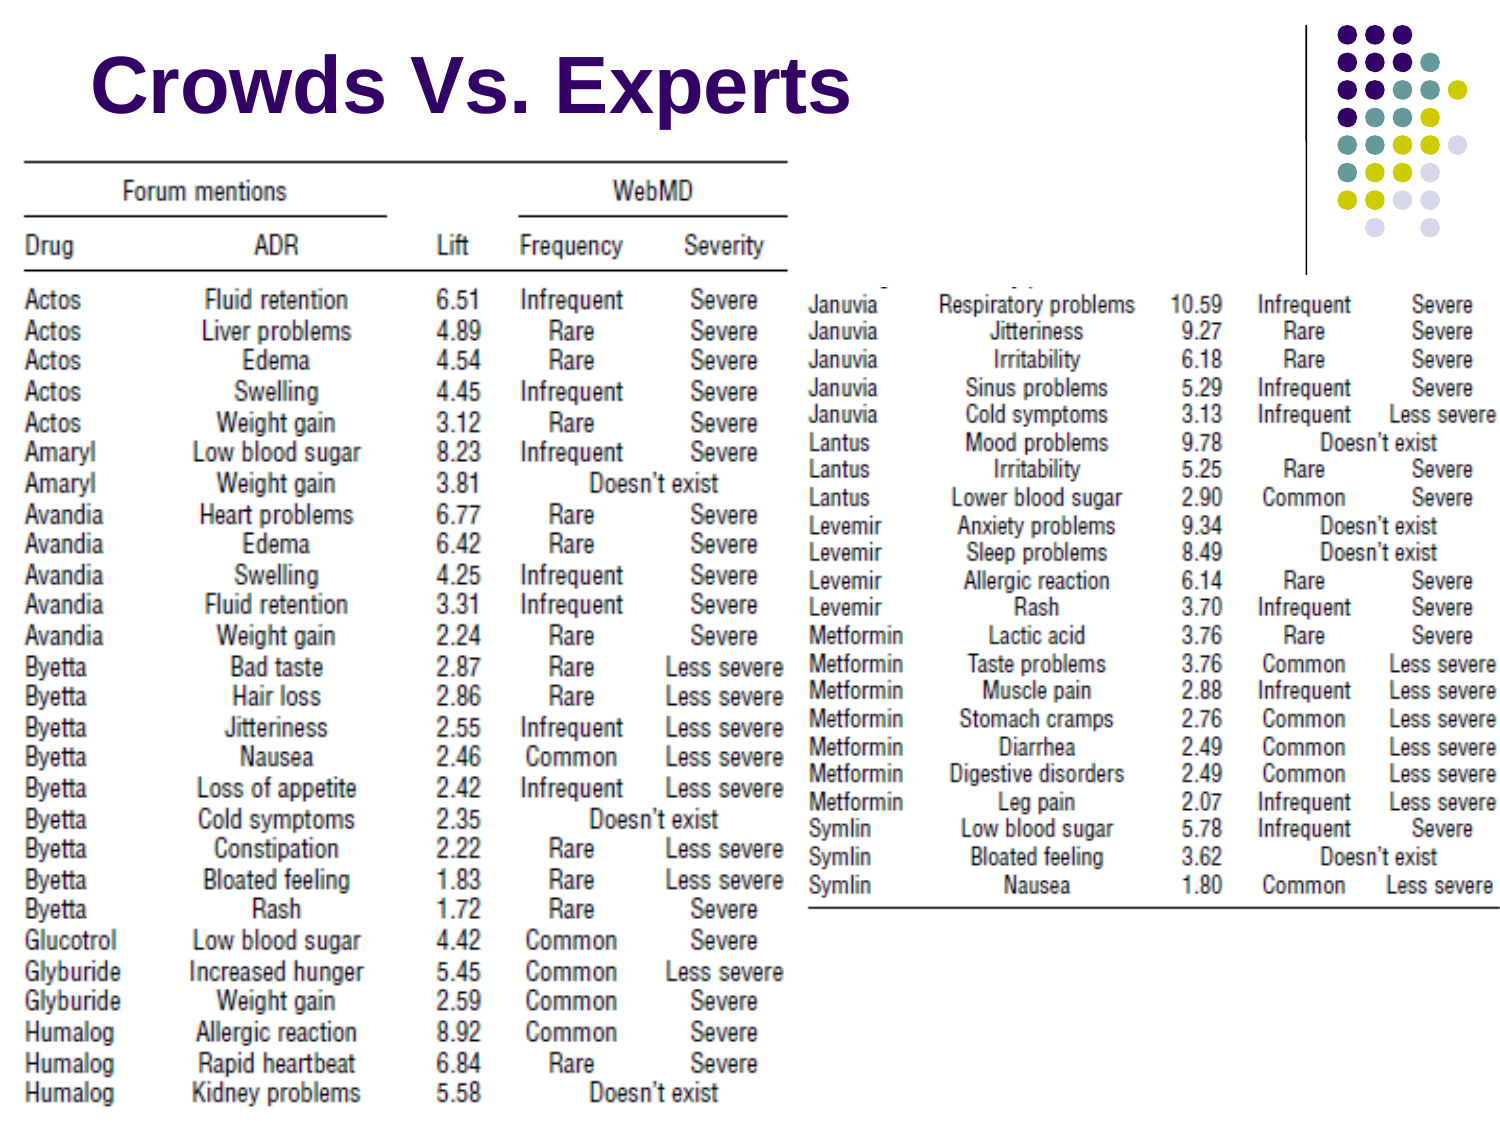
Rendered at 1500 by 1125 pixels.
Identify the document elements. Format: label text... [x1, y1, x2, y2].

title Crowds Vs. Experts [74, 0, 1426, 138]
picture [0, 149, 1500, 1113]
